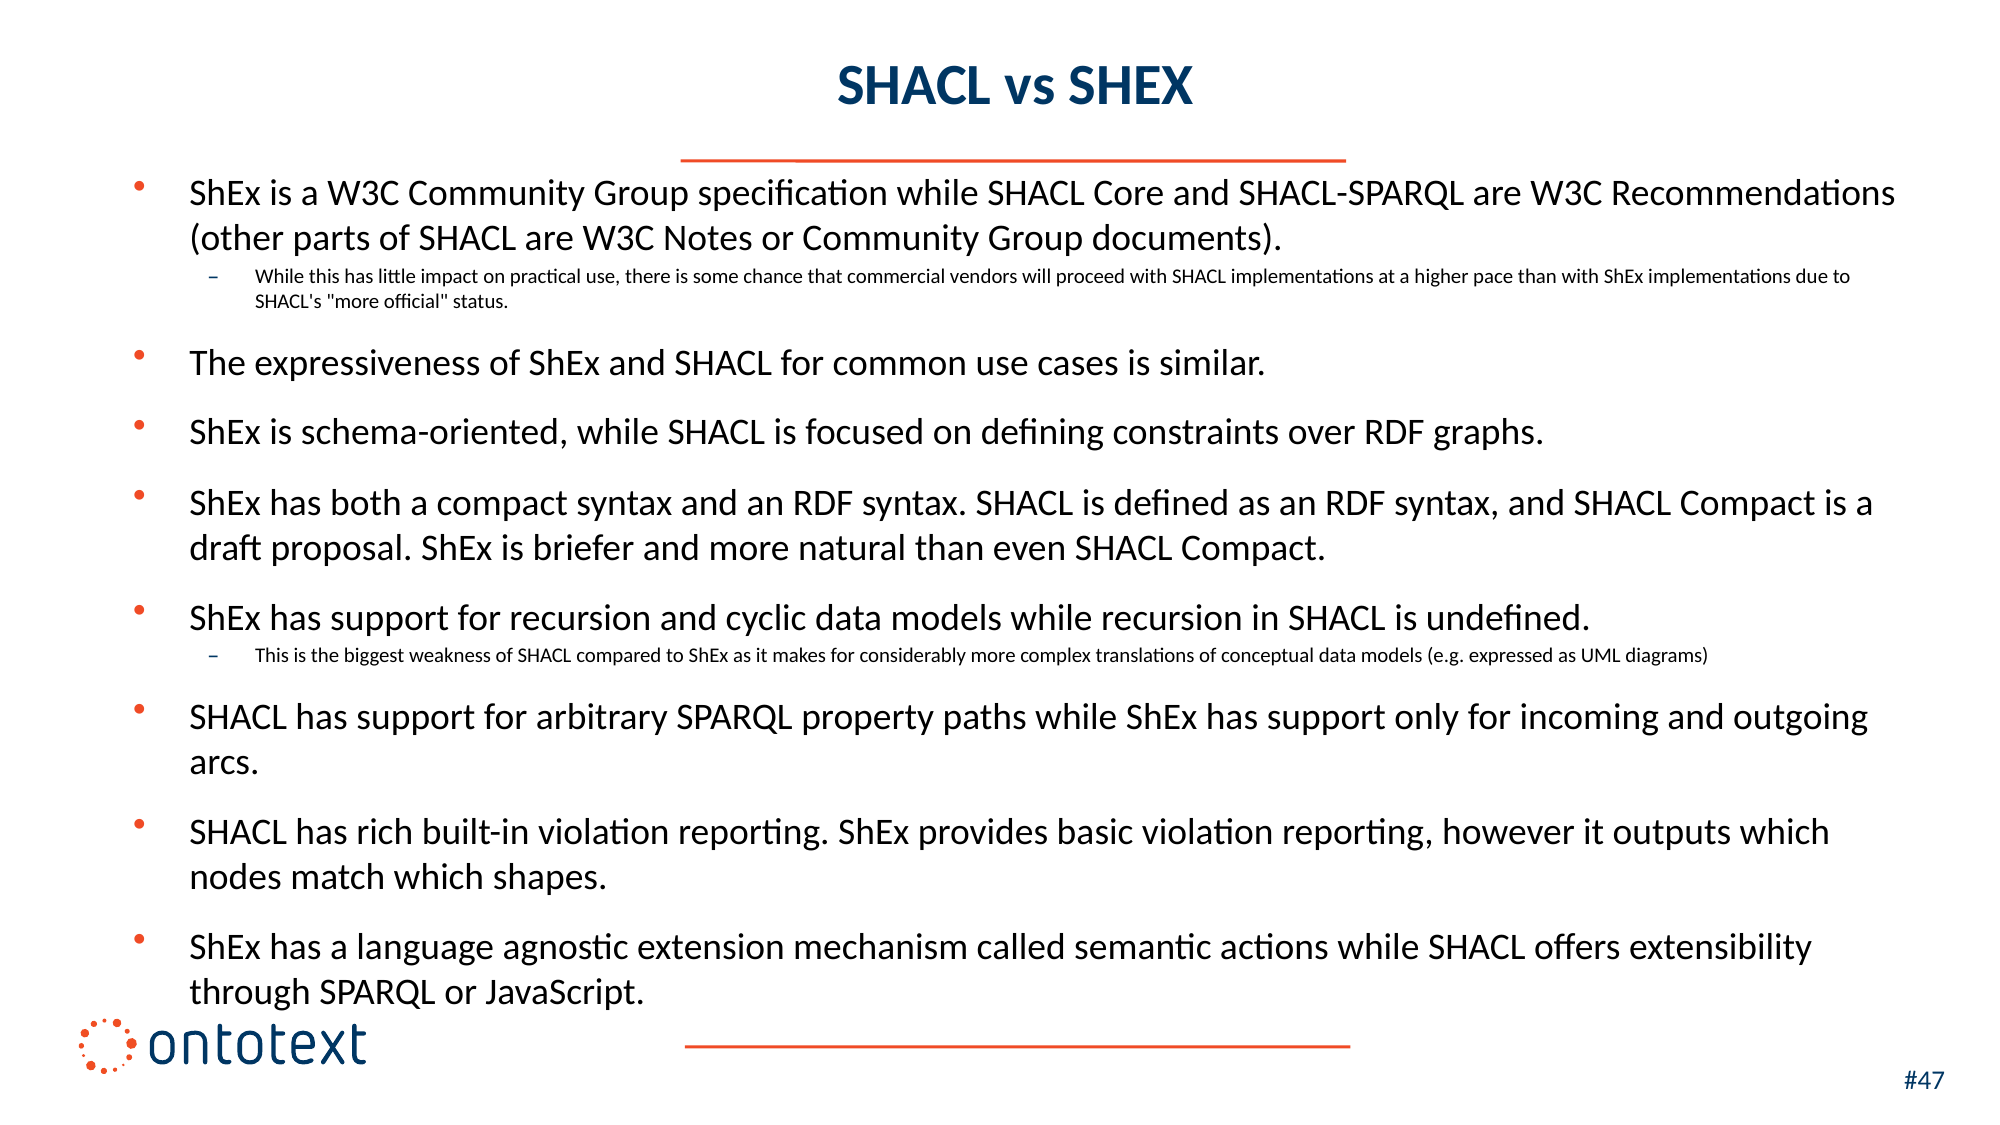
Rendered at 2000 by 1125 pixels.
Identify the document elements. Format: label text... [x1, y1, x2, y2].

list ShEx is a W3C Community Group specification while SHACL Core and SHACL-SPARQL are W3C Recommendations (other parts of SHACL are W3C Notes or Community Group documents). While this has little impact on practical use, there is some chance that commercial vendors will proceed with SHACL implementations at a higher pace than with ShEx implementations due to SHACL's "more official" status. The expressiveness of ShEx and SHACL for common use cases is similar. ShEx is schema-oriented, while SHACL is focused on defining constraints over RDF graphs. ShEx has both a compact syntax and an RDF syntax. SHACL is defined as an RDF syntax, and SHACL Compact is a draft proposal. ShEx is briefer and more natural than even SHACL Compact. ShEx has support for recursion and cyclic data models while recursion in SHACL is undefined. This is the biggest weakness of SHACL compared to ShEx as it makes for considerably more complex translations of conceptual data models (e.g. expressed as UML diagrams) SHACL has support for arbitrary SPARQL property paths while ShEx has support only for incoming and outgoing arcs. SHACL has rich built-in violation reporting. ShEx provides basic violation reporting, however it outputs which nodes match which shapes. ShEx has a language agnostic extension mechanism called semantic actions while SHACL offers extensibility through SPARQL or JavaScript. [117, 160, 1929, 1000]
slide_number #47 [1796, 1054, 1961, 1105]
title SHACL vs SHEX [102, 0, 1929, 162]
